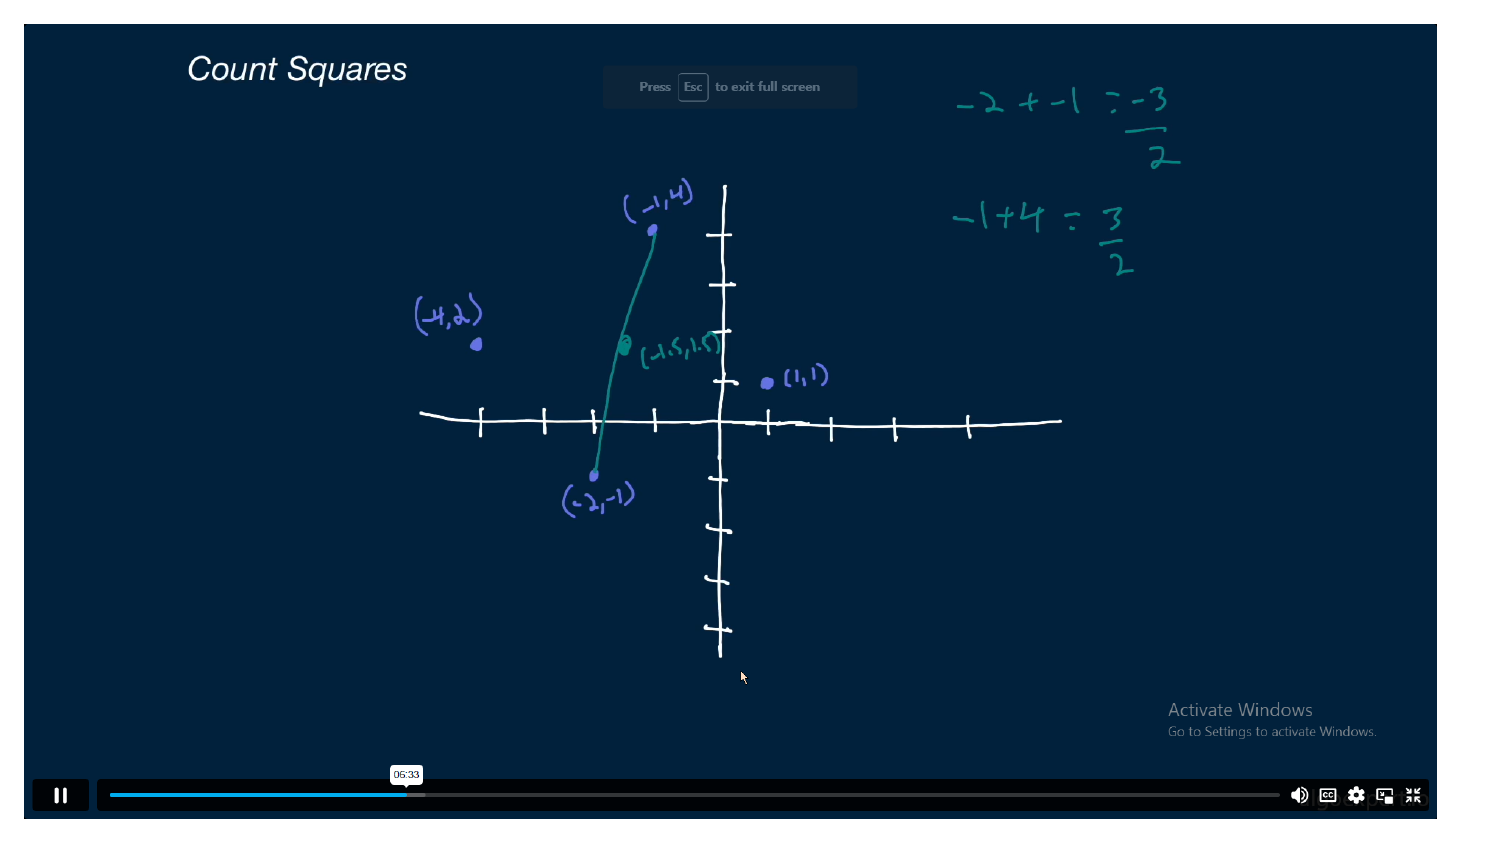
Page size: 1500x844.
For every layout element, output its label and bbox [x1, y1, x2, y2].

picture [24, 24, 1437, 819]
